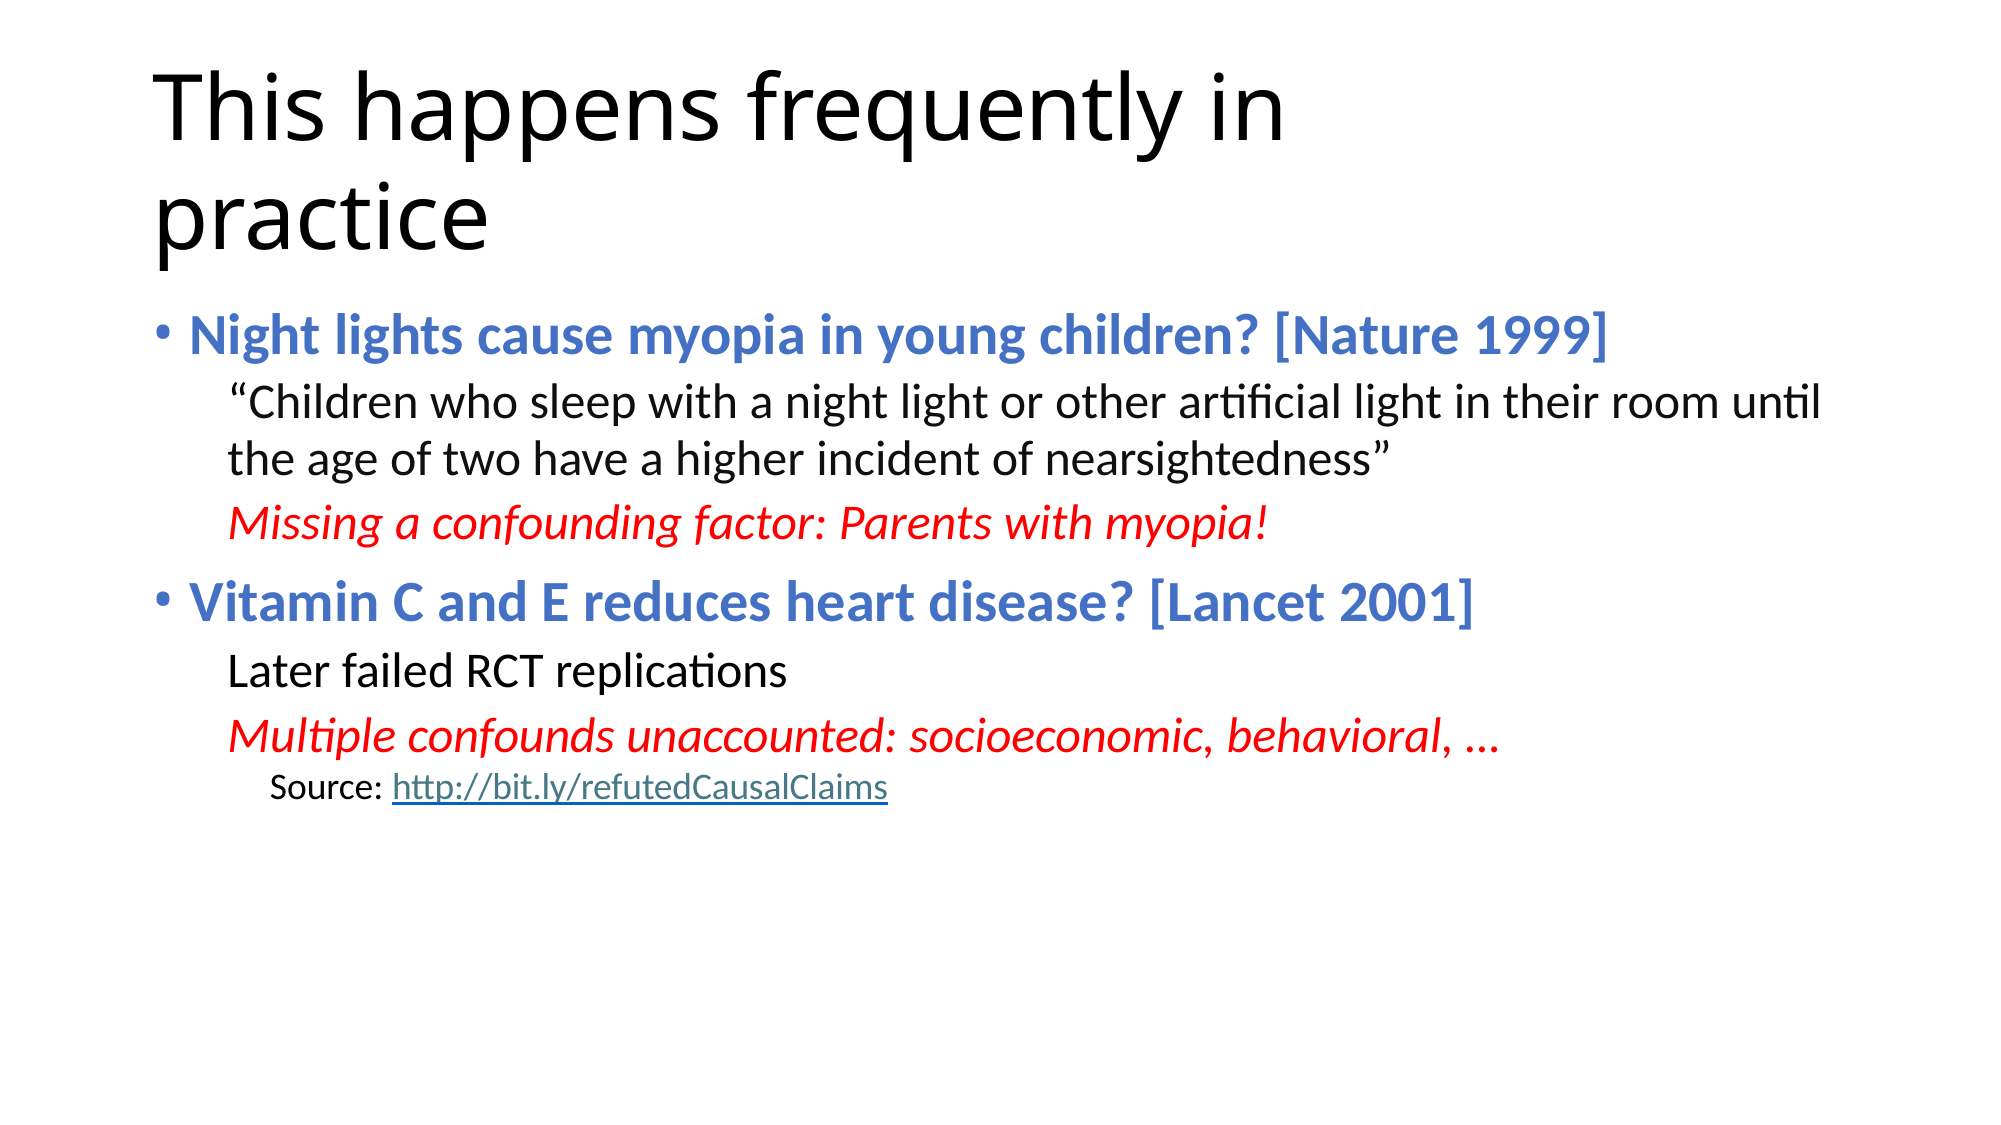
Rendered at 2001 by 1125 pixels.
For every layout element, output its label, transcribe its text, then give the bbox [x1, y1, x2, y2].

title This happens frequently in practice [150, 46, 1421, 269]
text_box Night lights cause myopia in young children? [Nature 1999] “Children who sleep with a night light or other artificial light in their room until the age of two have a higher incident of nearsightedness” Missing a confounding factor: Parents with myopia! Vitamin C and E reduces heart disease? [Lancet 2001] Later failed RCT replications Multiple confounds unaccounted: socioeconomic, behavioral, … Source: http://bit.ly/refutedCausalClaims [150, 288, 1972, 808]
